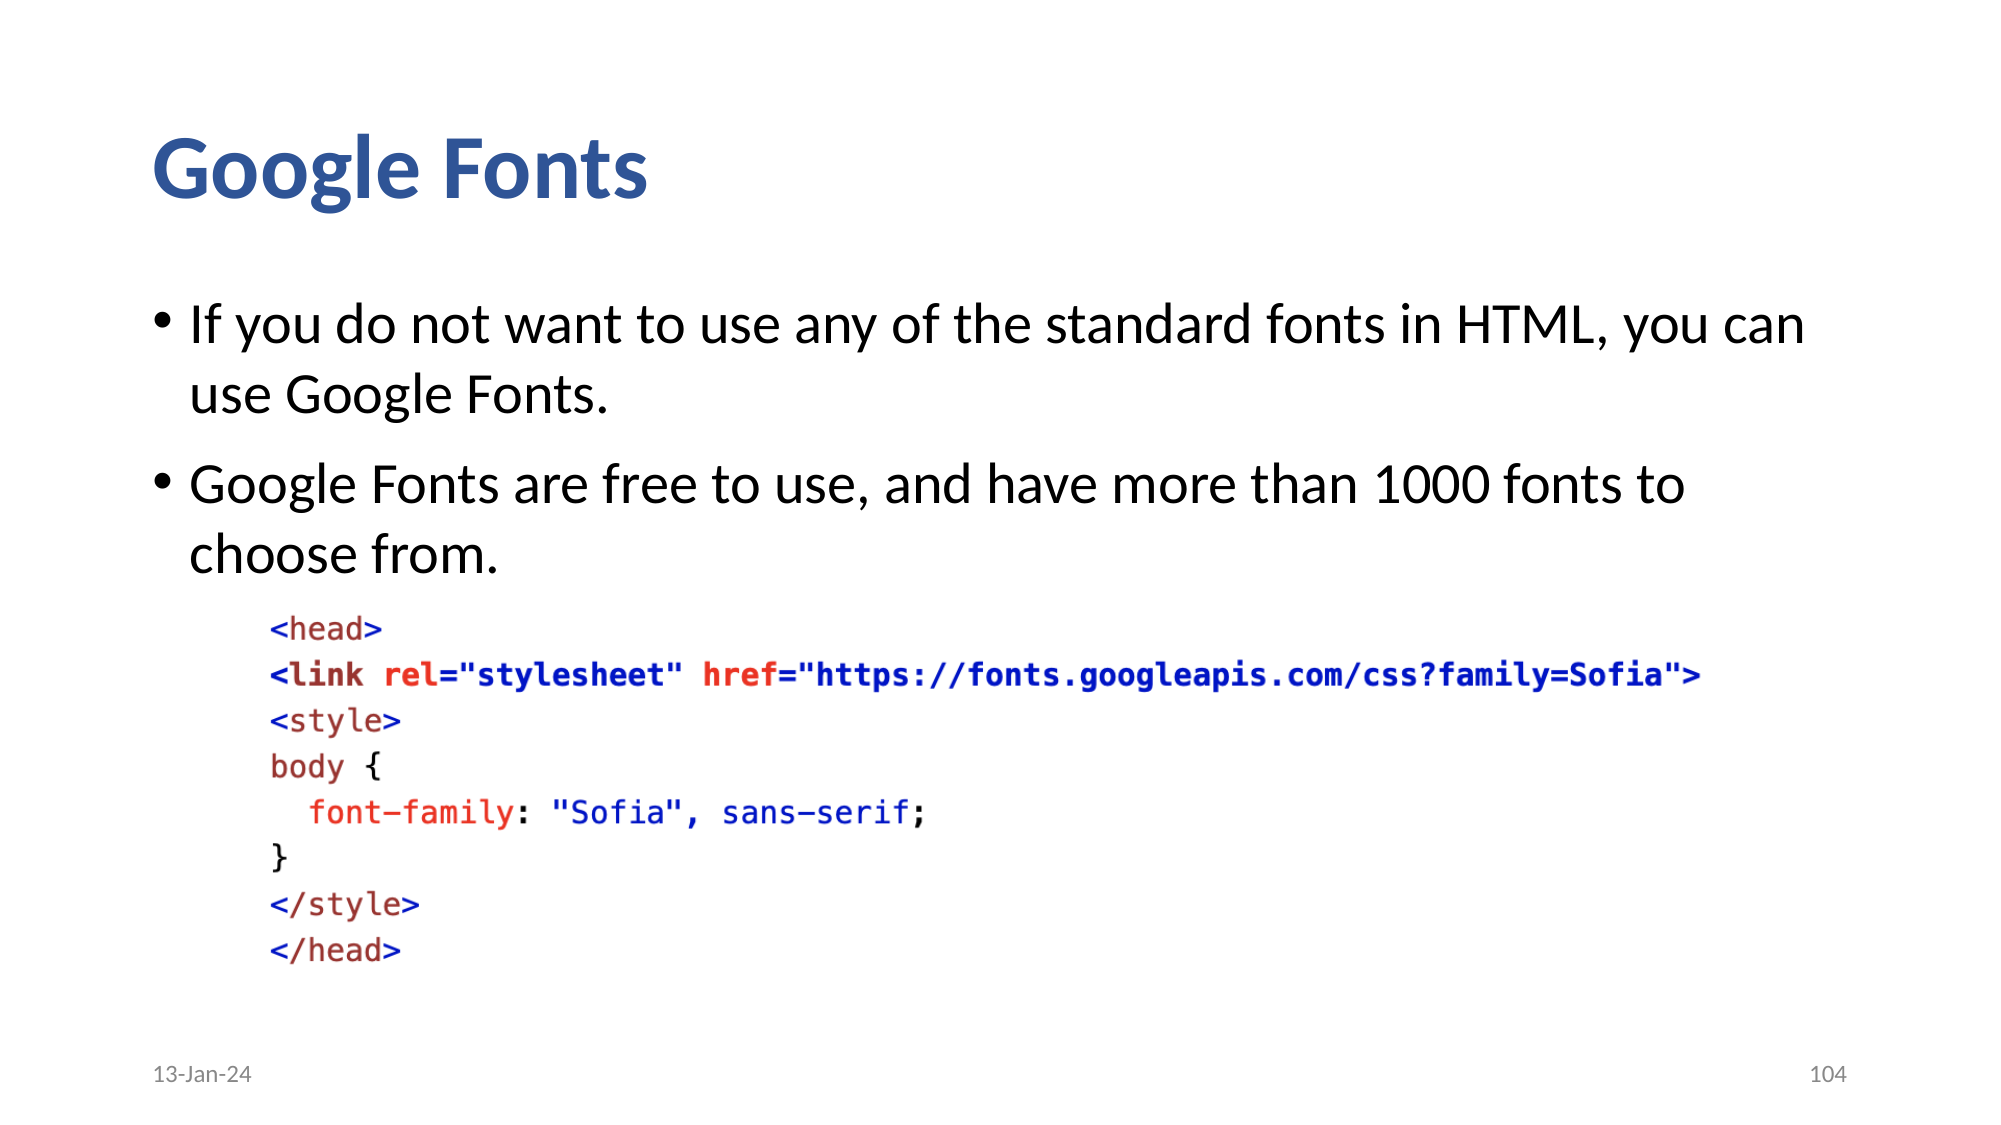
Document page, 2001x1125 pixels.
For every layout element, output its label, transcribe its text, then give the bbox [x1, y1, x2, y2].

picture [249, 598, 1717, 982]
slide_number 13-Jan-24 [137, 1042, 588, 1103]
slide_number ‹#› [1412, 1042, 1863, 1103]
title Google Fonts [137, 59, 1863, 277]
list If you do not want to use any of the standard fonts in HTML, you can use Google Fonts. Google Fonts are free to use, and have more than 1000 fonts to choose from. [137, 277, 1863, 599]
